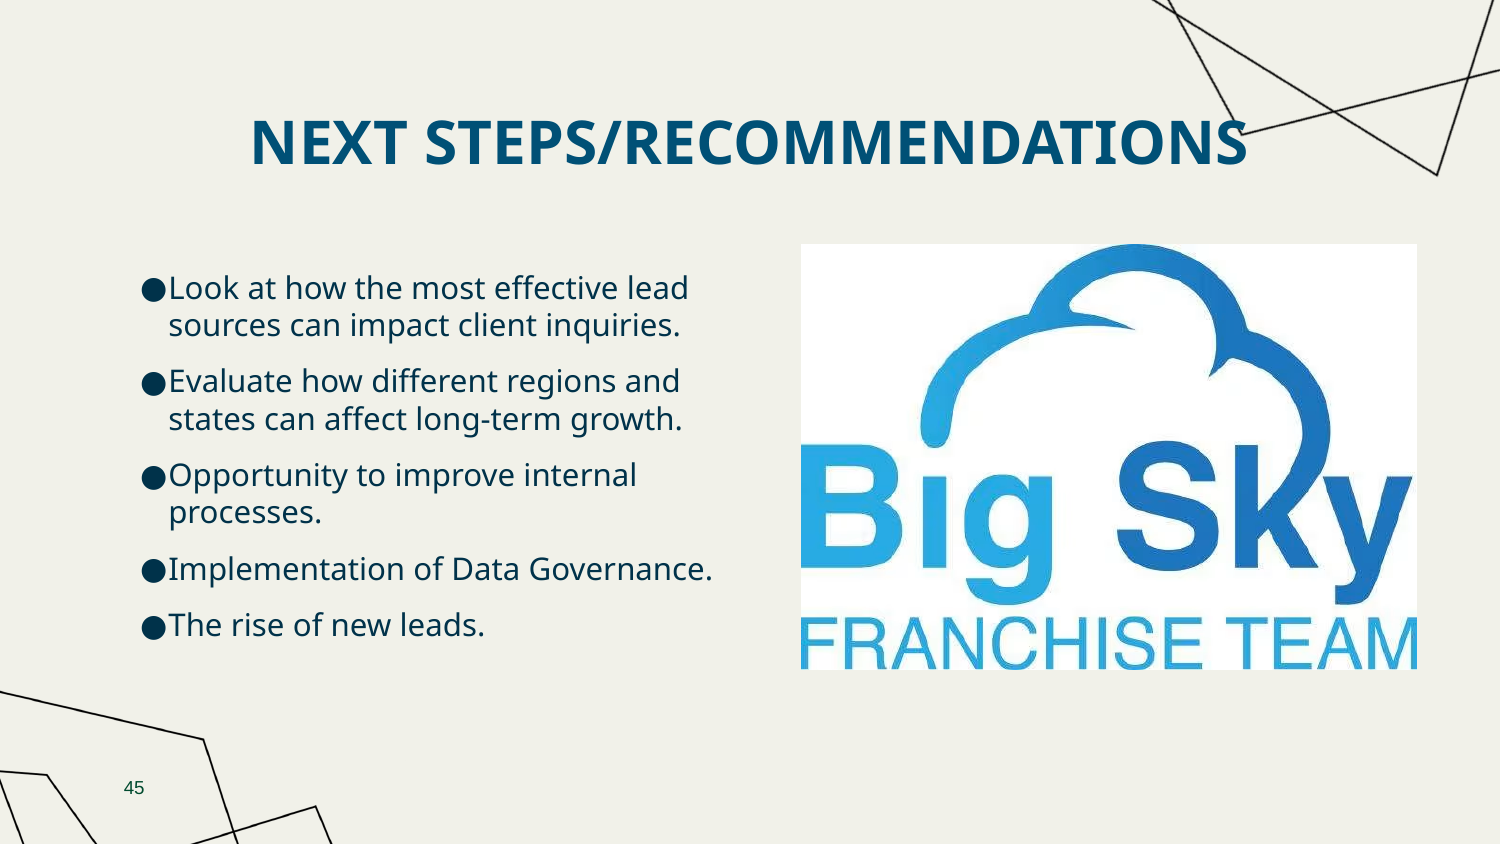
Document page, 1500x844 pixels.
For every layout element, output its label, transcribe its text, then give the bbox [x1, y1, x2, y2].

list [801, 244, 1417, 670]
picture [0, 675, 406, 844]
slide_number ‹#› [112, 768, 191, 805]
title NEXT STEPS/RECOMMENDATIONS [112, 44, 1388, 246]
picture [1131, 0, 1500, 187]
list Look at how the most effective lead sources can impact client inquiries. Evaluate how different regions and states can affect long-term growth. Opportunity to improve internal processes. Implementation of Data Governance. The rise of new leads. [127, 262, 743, 724]
